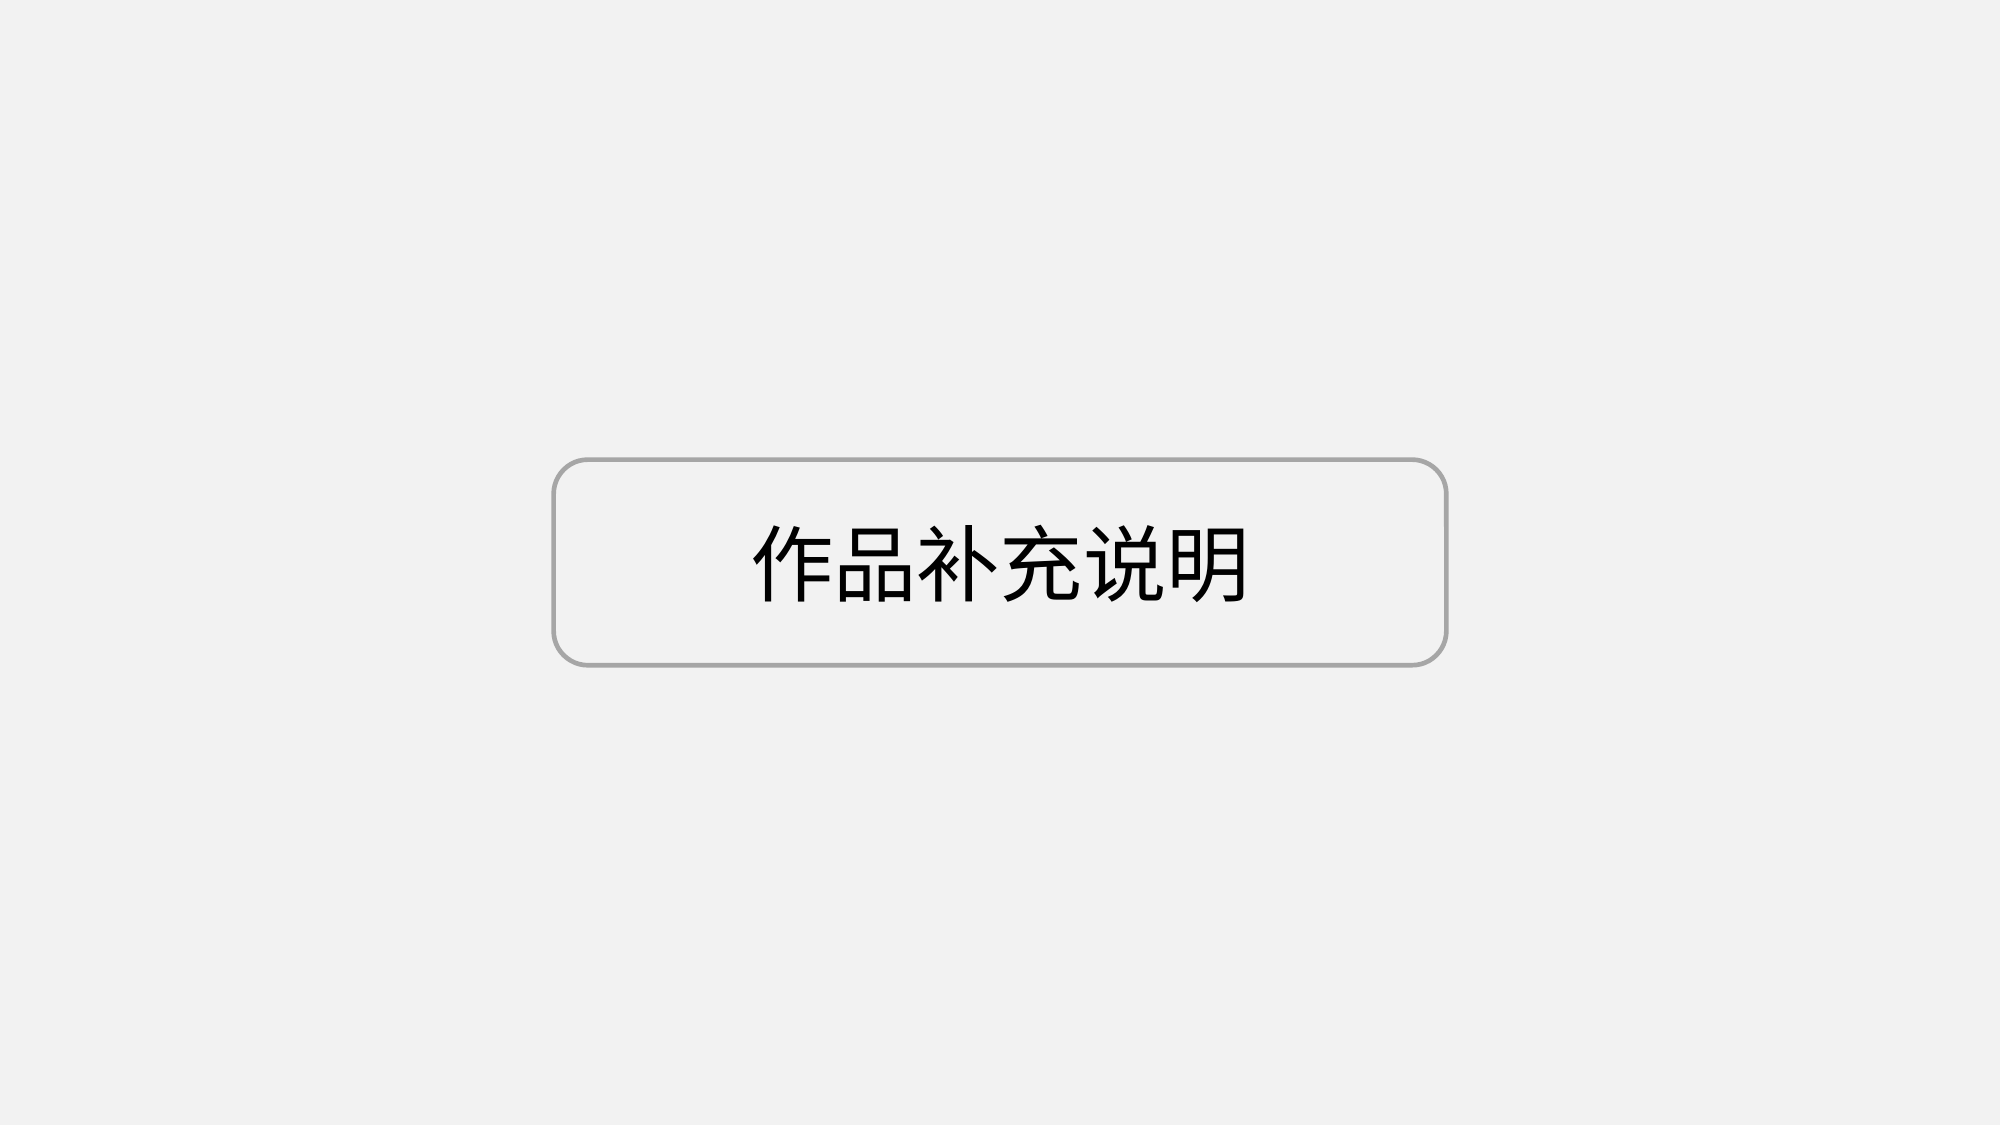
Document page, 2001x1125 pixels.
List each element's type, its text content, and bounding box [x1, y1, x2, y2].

text_box 作品补充说明 [552, 458, 1448, 667]
